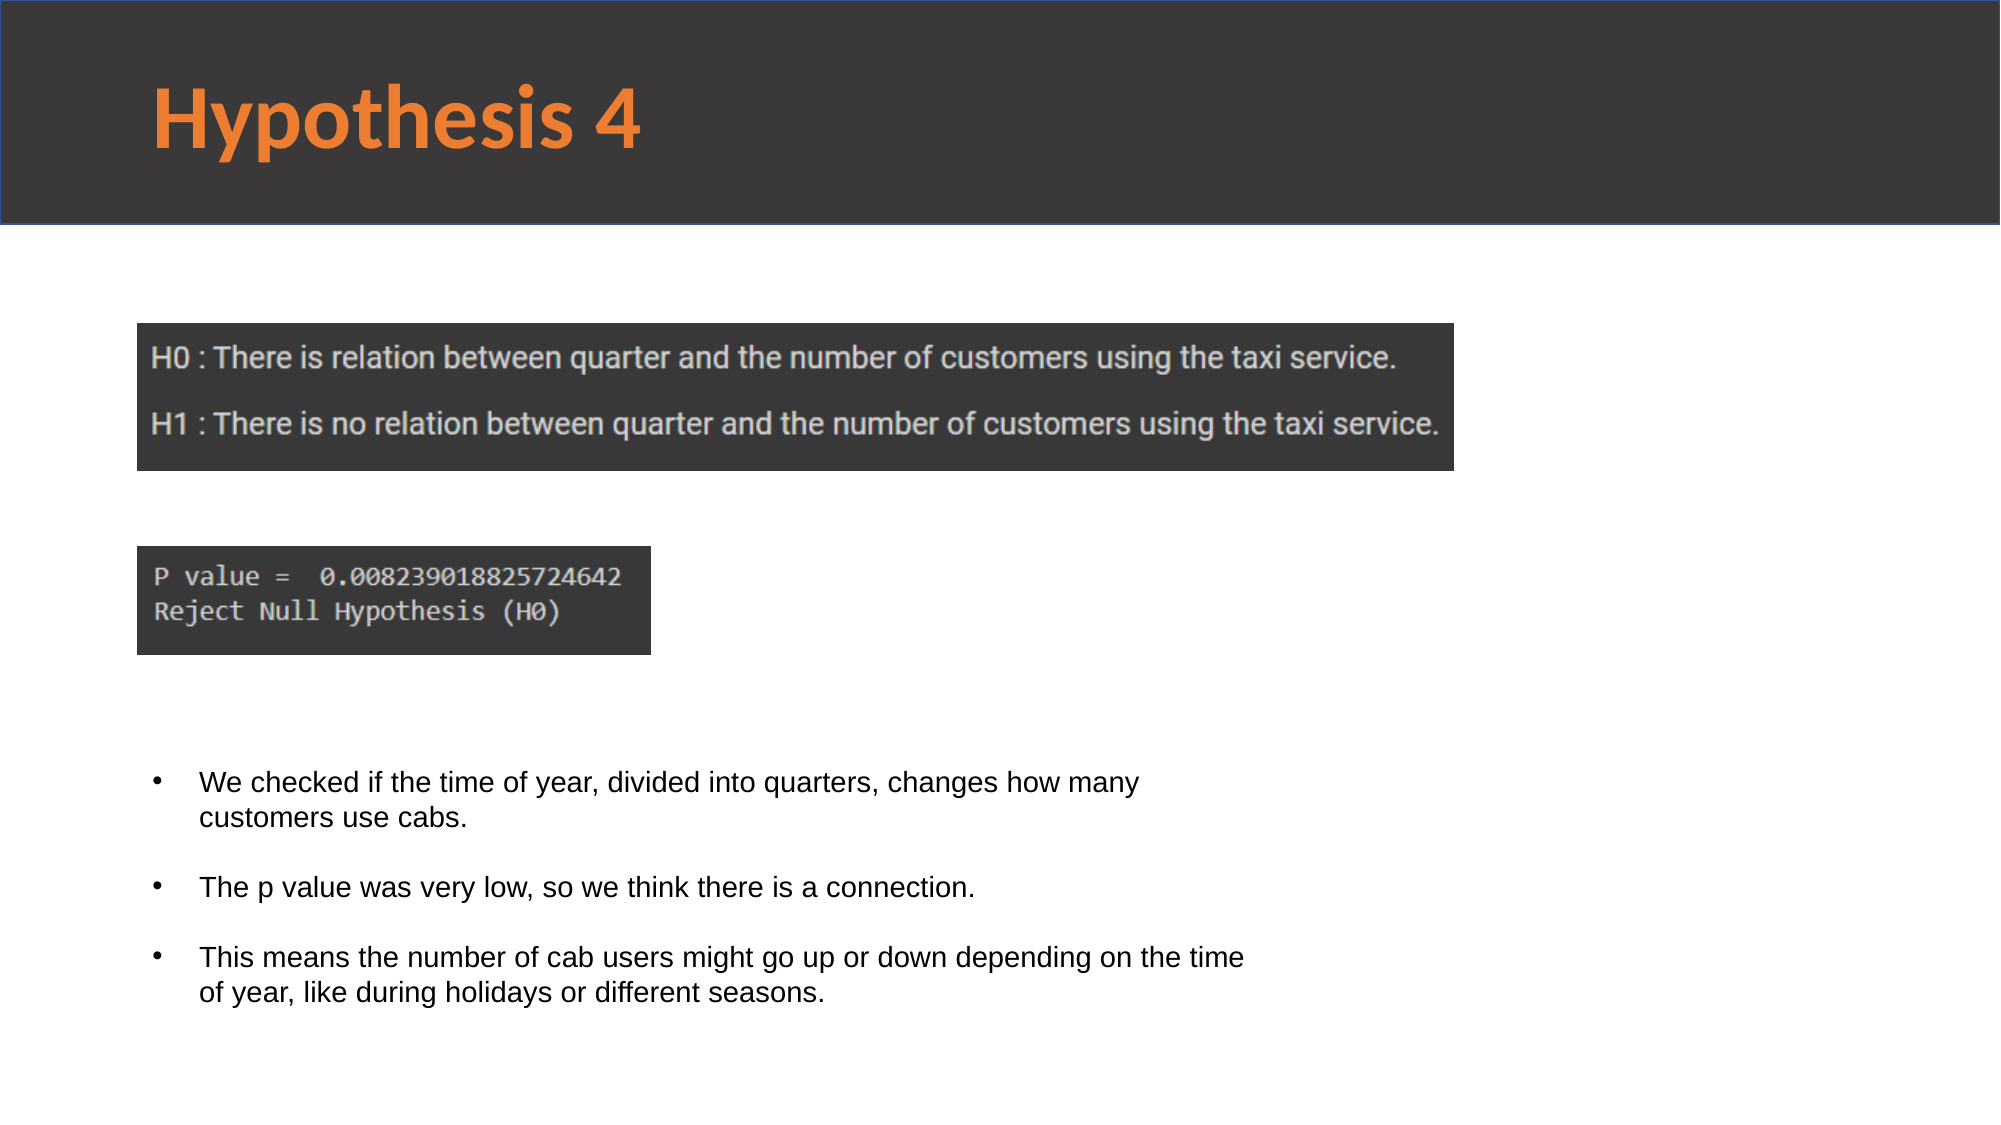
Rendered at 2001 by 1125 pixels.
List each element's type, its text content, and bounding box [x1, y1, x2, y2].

title Hypothesis 4 [137, 9, 1863, 228]
picture [137, 323, 1454, 471]
text_box [0, 0, 2000, 224]
picture [137, 546, 651, 656]
text_box We checked if the time of year, divided into quarters, changes how many customers use cabs. The p value was very low, so we think there is a connection. This means the number of cab users might go up or down depending on the time of year, like during holidays or different seasons. [137, 755, 1268, 1016]
